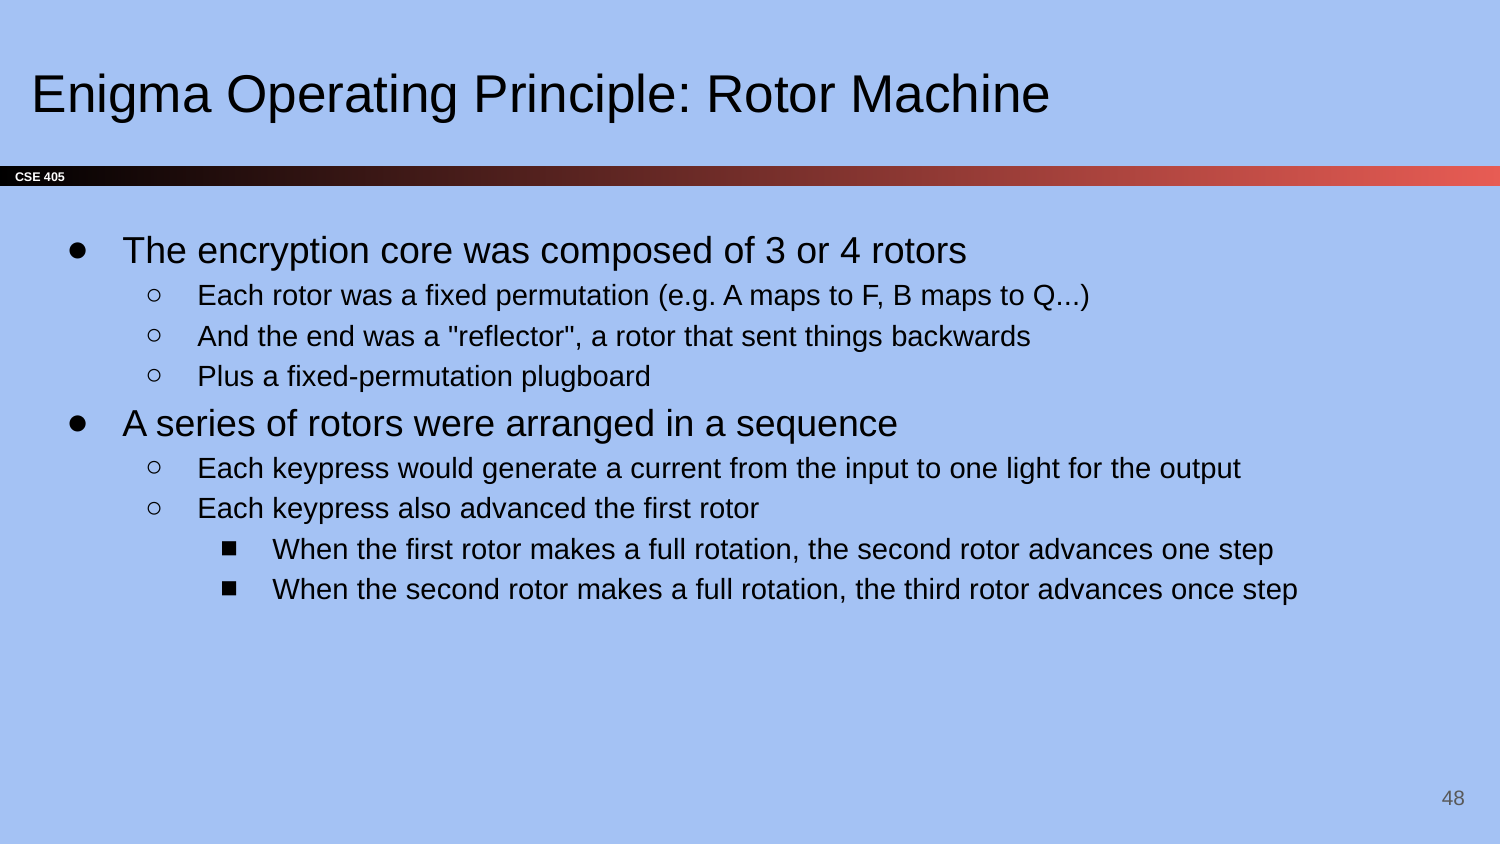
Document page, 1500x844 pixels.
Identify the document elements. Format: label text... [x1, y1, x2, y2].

slide_number ‹#› [1389, 764, 1480, 830]
title Enigma Operating Principle: Rotor Machine [16, 44, 1415, 139]
list The encryption core was composed of 3 or 4 rotors Each rotor was a fixed permutation (e.g. A maps to F, B maps to Q...) And the end was a "reflector", a rotor that sent things backwards Plus a fixed-permutation plugboard A series of rotors were arranged in a sequence Each keypress would generate a current from the input to one light for the output Each keypress also advanced the first rotor When the first rotor makes a full rotation, the second rotor advances one step When the second rotor makes a full rotation, the third rotor advances once step [32, 204, 1431, 823]
